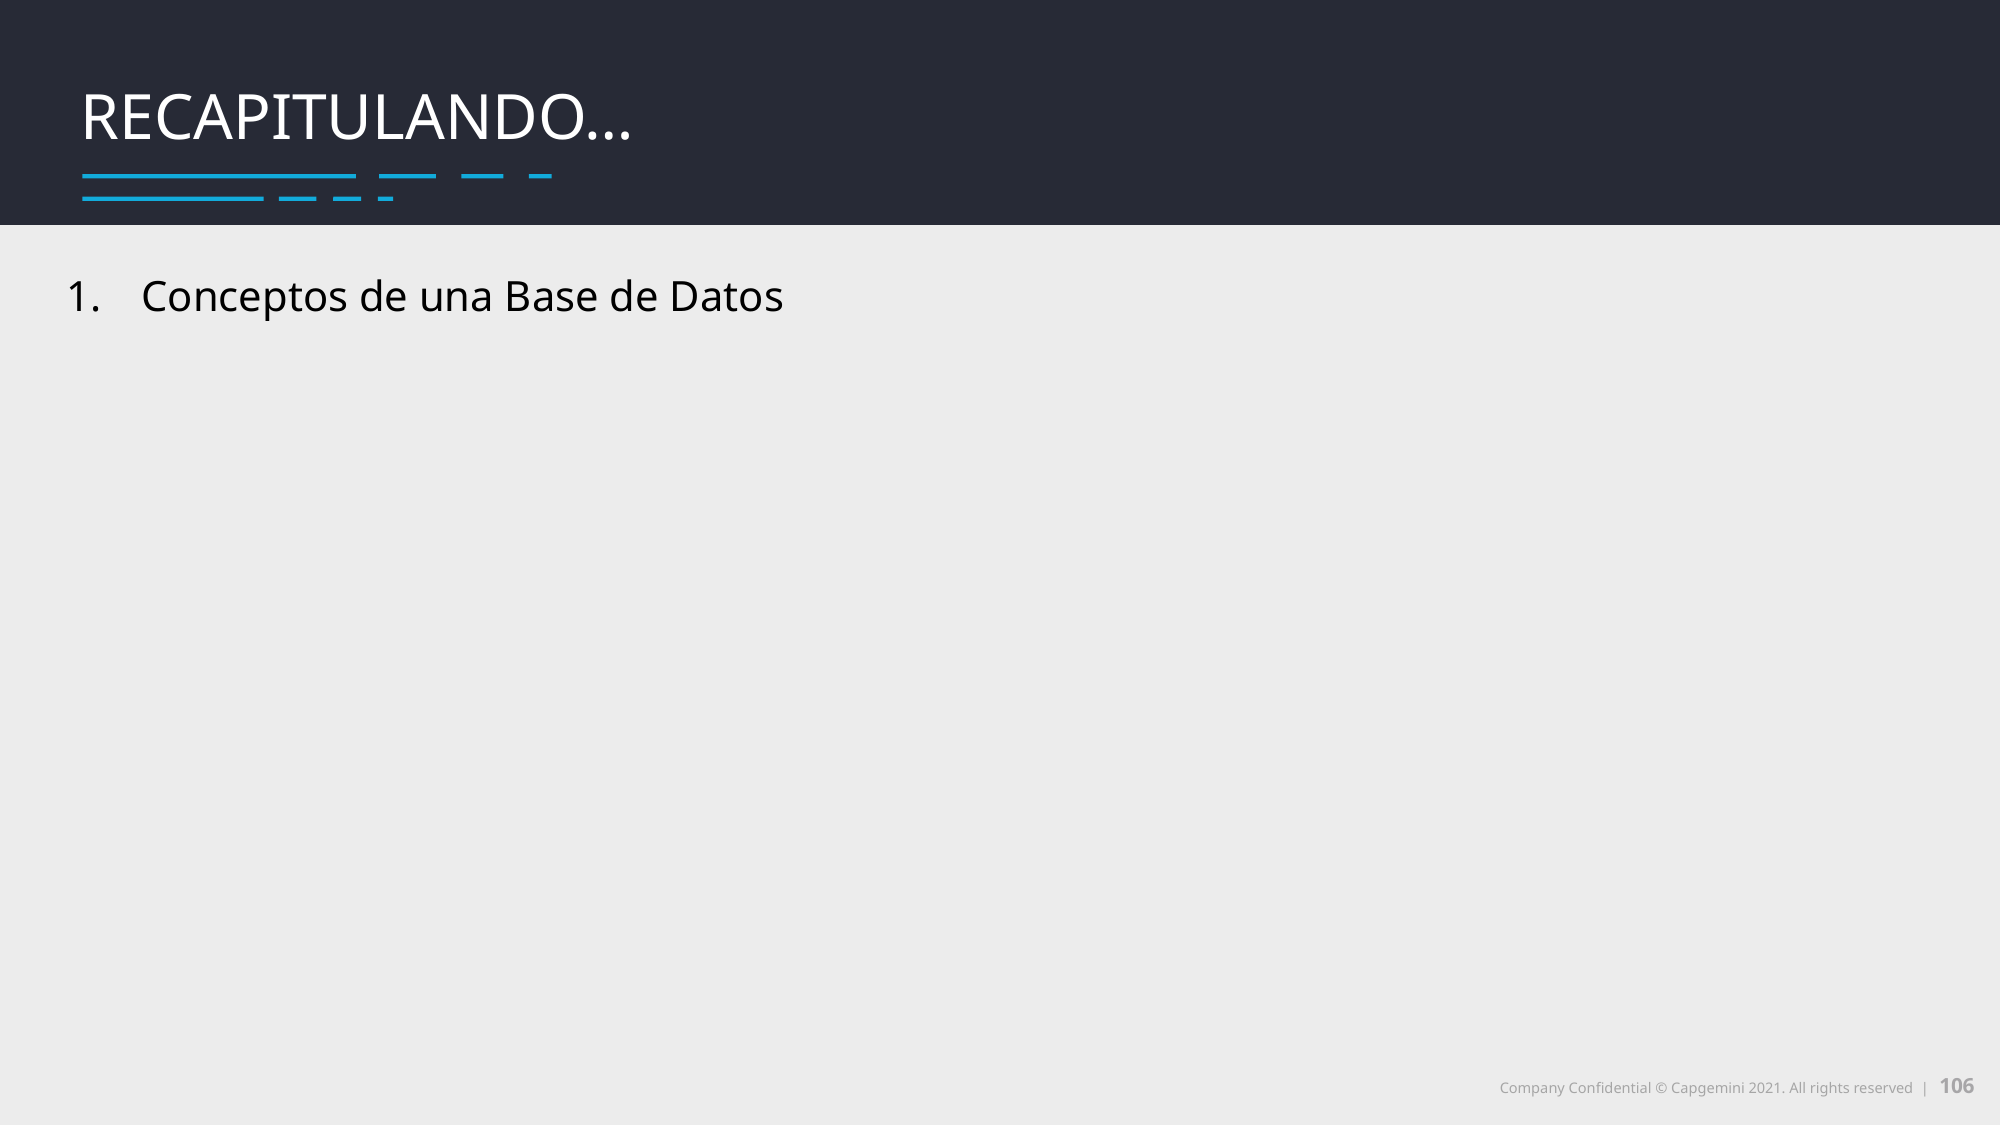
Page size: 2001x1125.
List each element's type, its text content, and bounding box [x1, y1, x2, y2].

text_box recapitulando… [80, 76, 1749, 257]
list Conceptos de una Base de Datos [65, 269, 1938, 1049]
text_box 106 [1903, 1072, 2000, 1101]
text_box [0, 0, 2000, 225]
